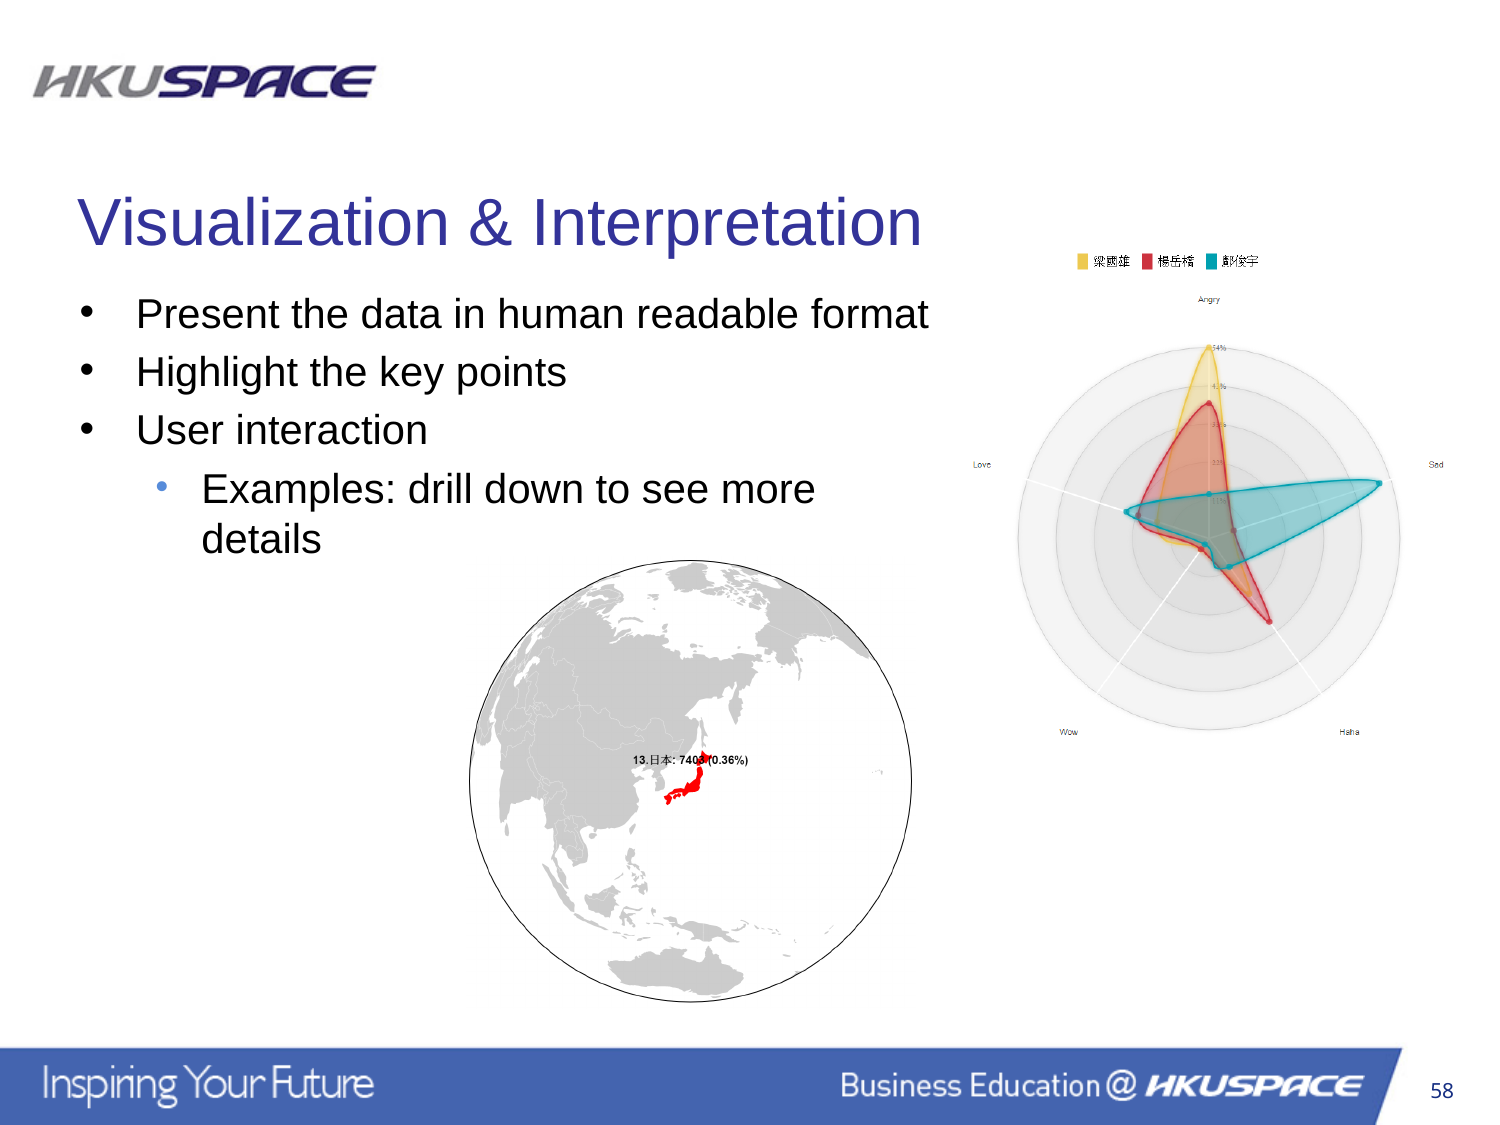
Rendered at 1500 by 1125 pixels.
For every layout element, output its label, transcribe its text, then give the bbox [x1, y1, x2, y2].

slide_number 58 [1415, 1070, 1499, 1125]
text_box Present the data in human readable format Highlight the key points User interaction Examples: drill down to see more details [64, 278, 963, 1012]
picture [0, 0, 1500, 1125]
title Visualization & Interpretation [62, 101, 1388, 266]
